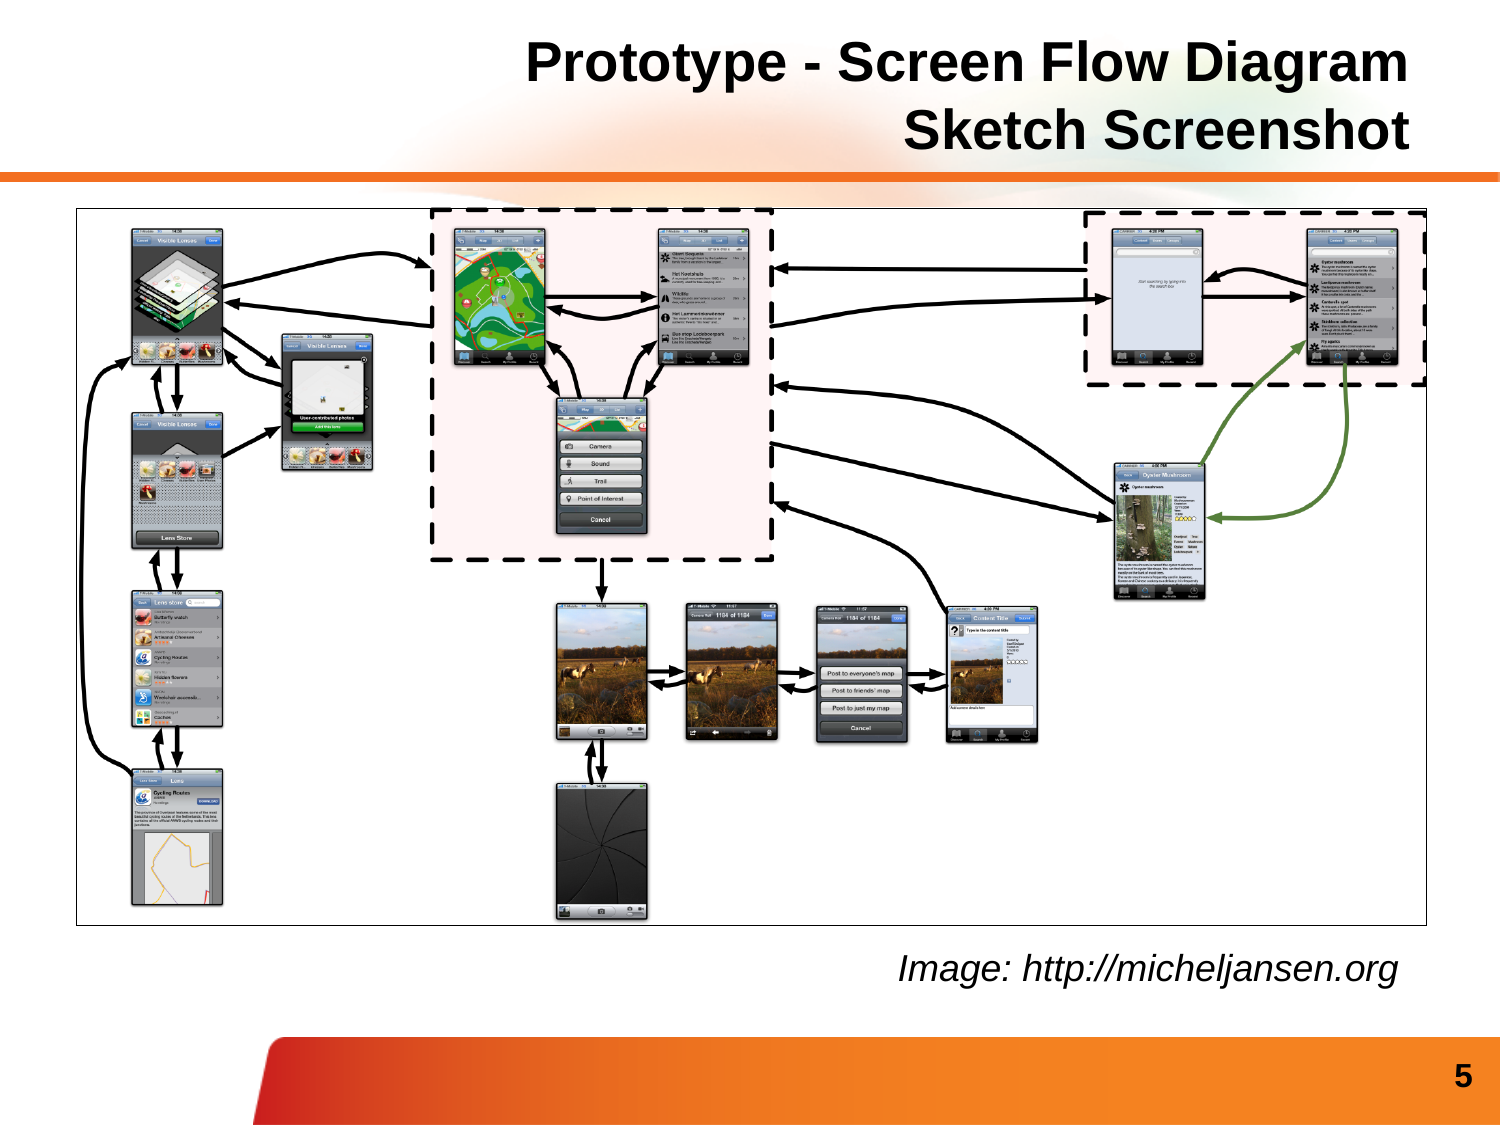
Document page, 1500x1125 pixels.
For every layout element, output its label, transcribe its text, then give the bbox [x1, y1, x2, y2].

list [76, 207, 1427, 926]
picture [253, 1037, 1500, 1125]
text_box Image: http://micheljansen.org [882, 936, 1415, 997]
title Prototype - Screen Flow Diagram Sketch Screenshot [437, 24, 1425, 161]
picture [0, 0, 1500, 207]
